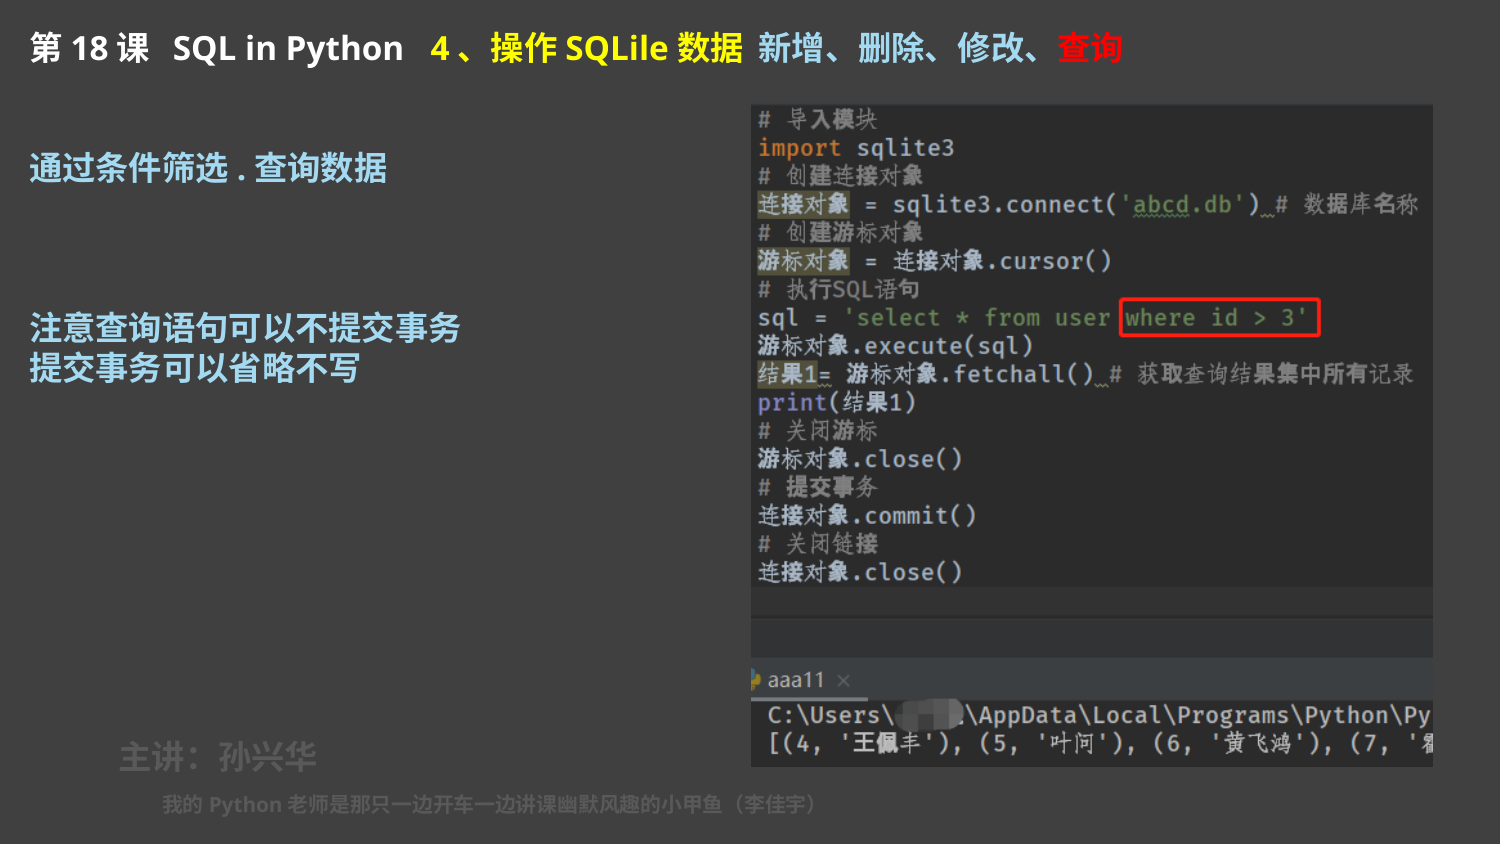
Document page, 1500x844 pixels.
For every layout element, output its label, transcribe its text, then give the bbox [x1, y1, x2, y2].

text_box 第18课 SQL in Python 4、操作SQLile数据 新增、删除、修改、查询 通过条件筛选.查询数据 注意查询语句可以不提交事务 提交事务可以省略不写 [14, 20, 1486, 221]
picture [751, 102, 1433, 767]
